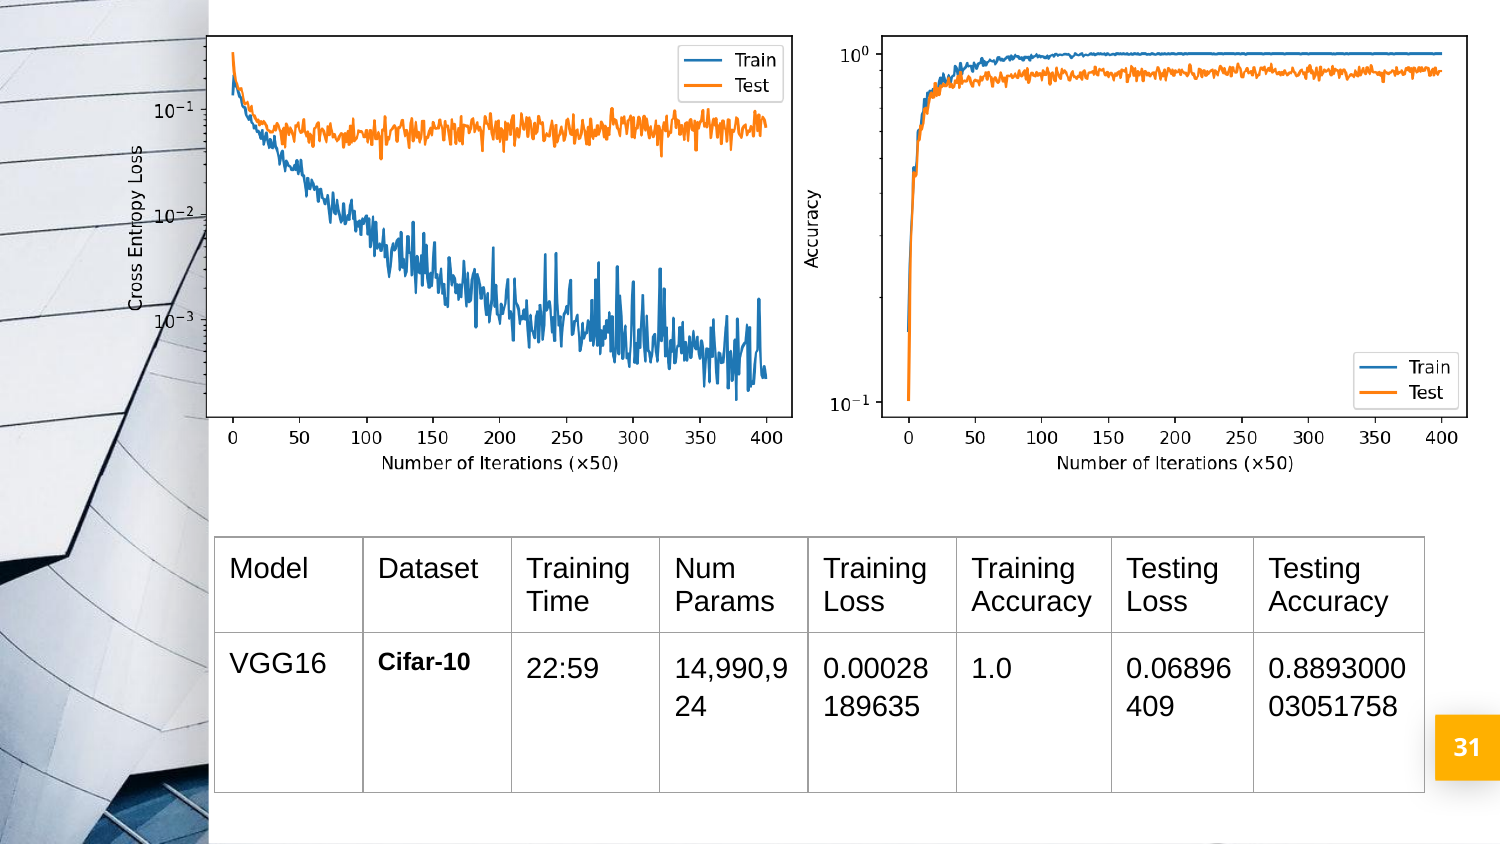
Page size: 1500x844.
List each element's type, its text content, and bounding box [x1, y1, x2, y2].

table_cell 22:59 [512, 633, 659, 792]
table_header Model [215, 538, 362, 632]
table_header Testing Loss [1112, 538, 1253, 632]
table_cell 1.0 [957, 633, 1111, 792]
table_cell VGG16 [215, 633, 362, 792]
table_cell 0.889300003051758 [1254, 633, 1424, 792]
picture [0, 0, 1480, 844]
table_header Testing Accuracy [1254, 538, 1424, 632]
table_header Training Loss [809, 538, 956, 632]
table_cell 0.06896409 [1112, 633, 1253, 792]
slide_number ‹#› [1435, 716, 1500, 781]
table_cell Cifar-10 [364, 633, 511, 792]
table_header Training Accuracy [957, 538, 1111, 632]
table_header Num Params [660, 538, 807, 632]
table_header Dataset [364, 538, 511, 632]
table_header Training Time [512, 538, 659, 632]
table_cell 14,990,924 [660, 633, 807, 792]
table_cell 0.00028189635 [809, 633, 956, 792]
